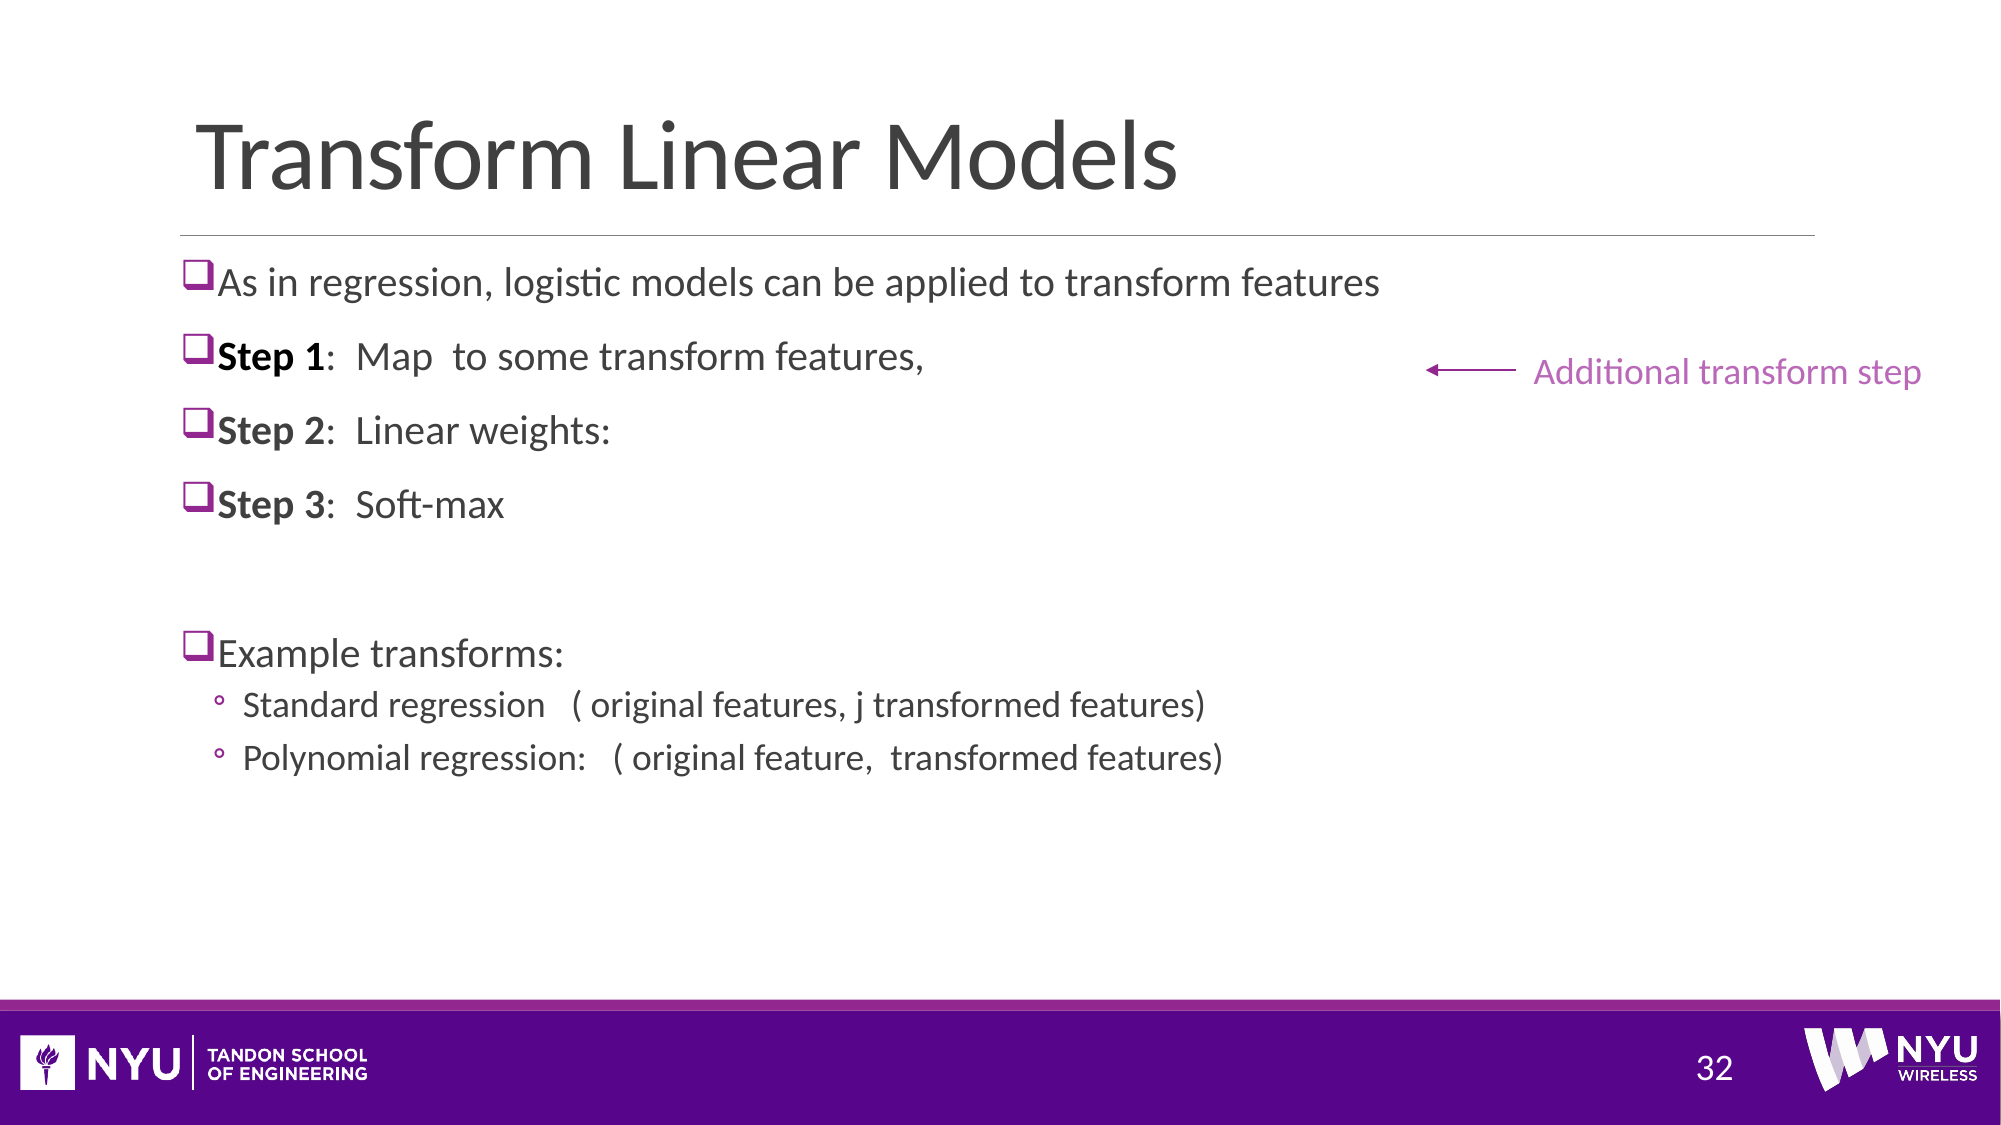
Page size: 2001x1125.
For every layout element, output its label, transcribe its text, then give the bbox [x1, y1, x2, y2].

text_box Additional transform step [1518, 339, 1938, 400]
title Transform Linear Models [180, 47, 1830, 218]
slide_number 32 [1533, 1035, 1749, 1096]
